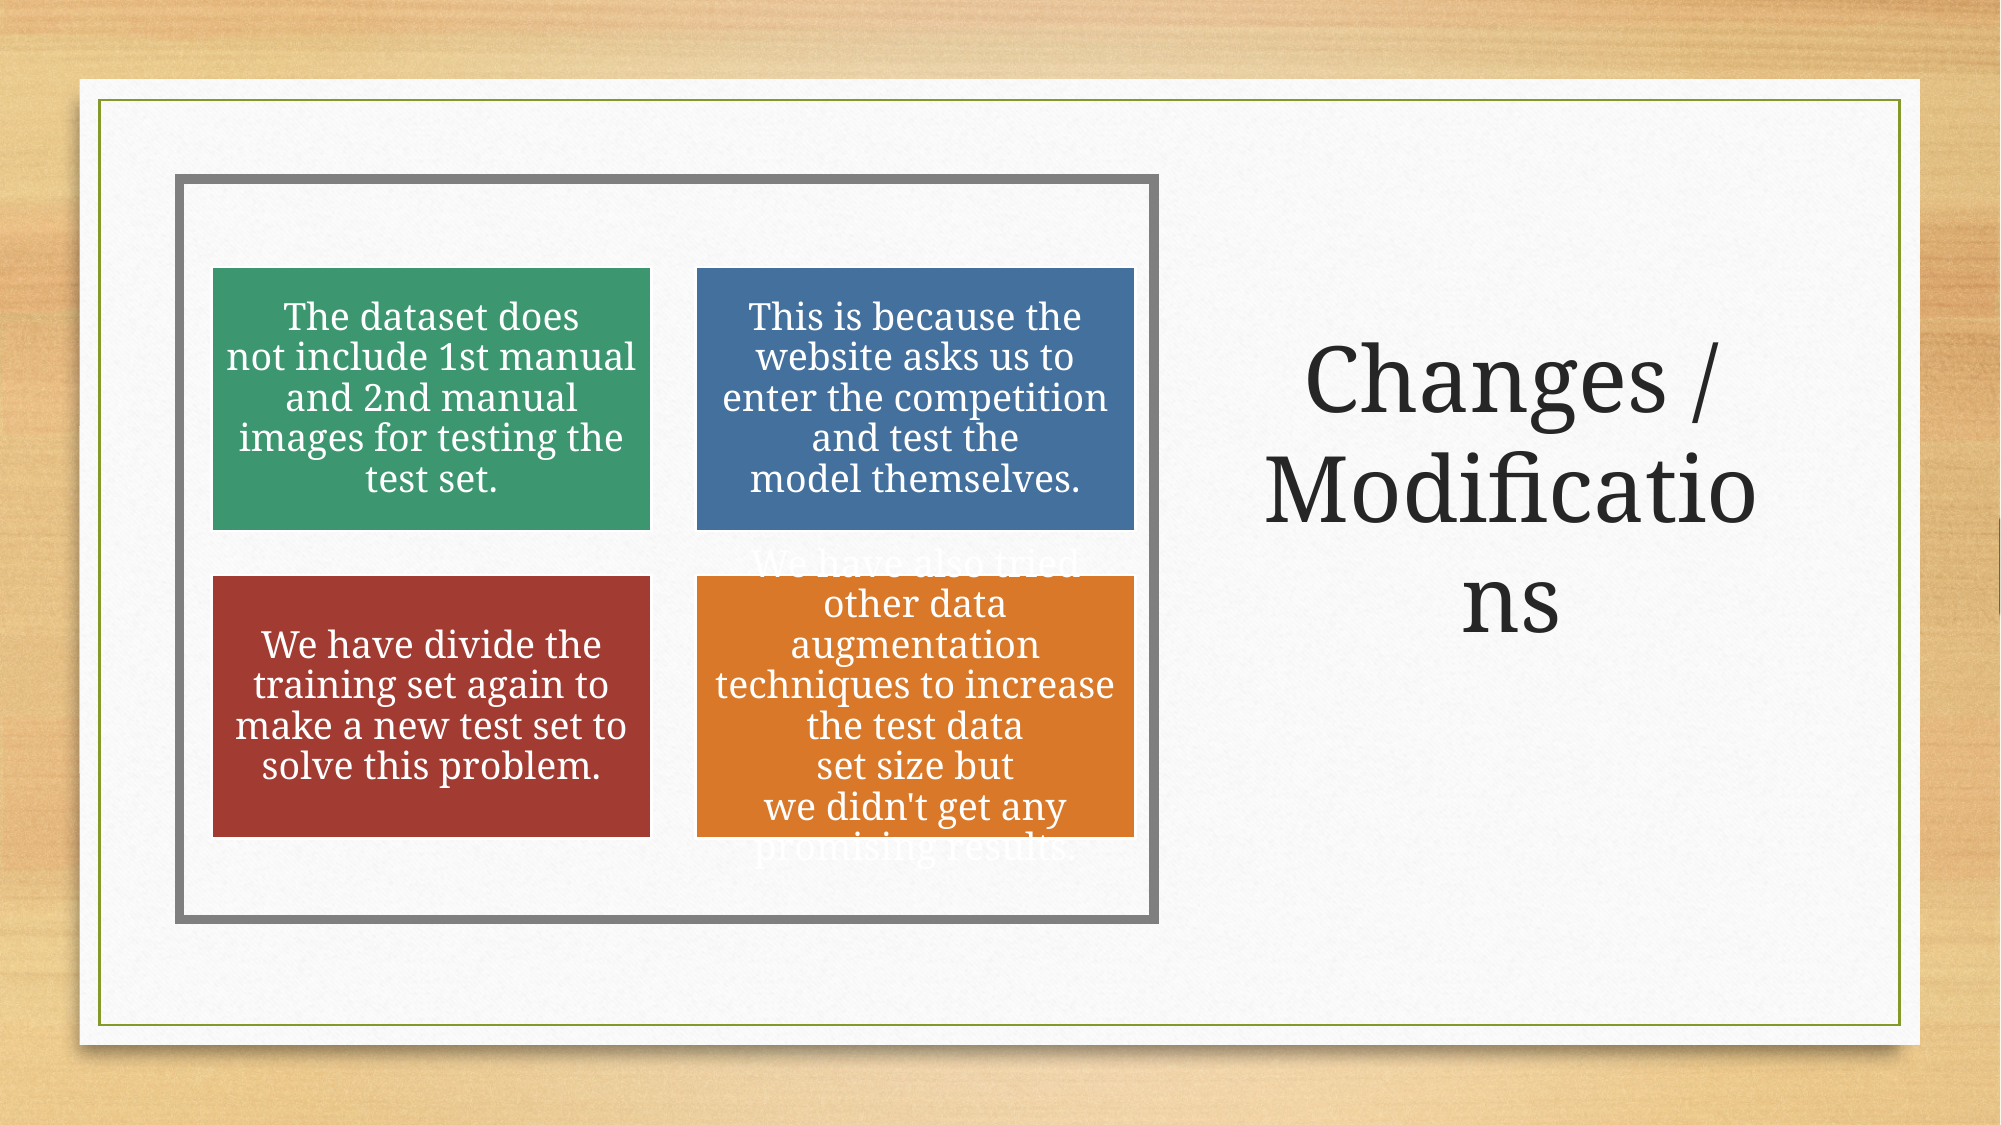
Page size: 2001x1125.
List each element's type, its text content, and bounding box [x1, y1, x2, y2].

text_box [0, 0, 2000, 1125]
text_box [78, 79, 1921, 1046]
text_box [99, 99, 1900, 1026]
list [211, 204, 1136, 902]
title Changes / Modifications [1236, 161, 1788, 920]
text_box [178, 178, 1155, 921]
